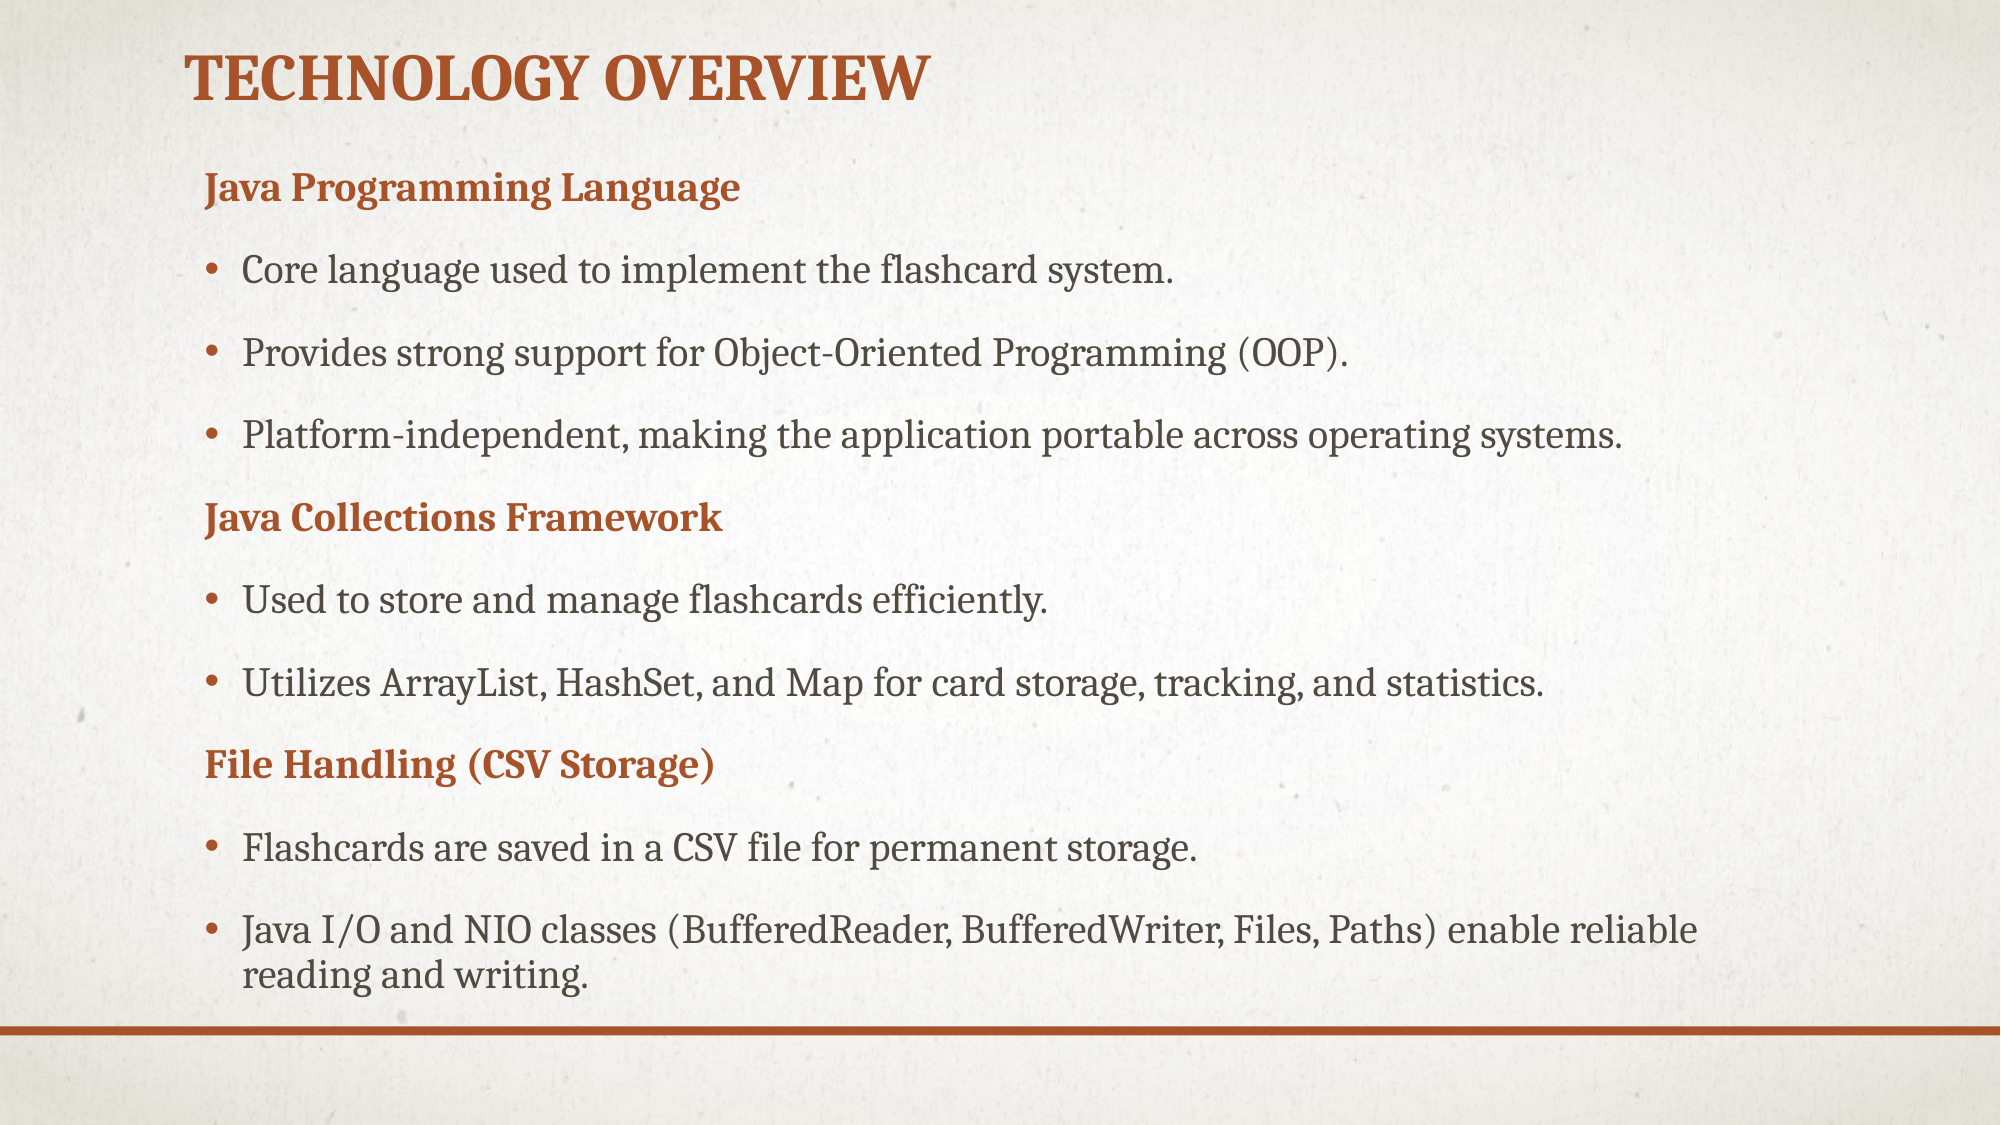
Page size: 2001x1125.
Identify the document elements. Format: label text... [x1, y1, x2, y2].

title TECHNOLOGY OVERVIEW [169, 0, 1745, 123]
picture [0, 0, 2001, 1125]
list Java Programming Language Core language used to implement the flashcard system. Provides strong support for Object-Oriented Programming (OOP). Platform-independent, making the application portable across operating systems. Java Collections Framework Used to store and manage flashcards efficiently. Utilizes ArrayList, HashSet, and Map for card storage, tracking, and statistics. File Handling (CSV Storage) Flashcards are saved in a CSV file for permanent storage. Java I/O and NIO classes (BufferedReader, BufferedWriter, Files, Paths) enable reliable reading and writing. [182, 157, 1818, 1056]
